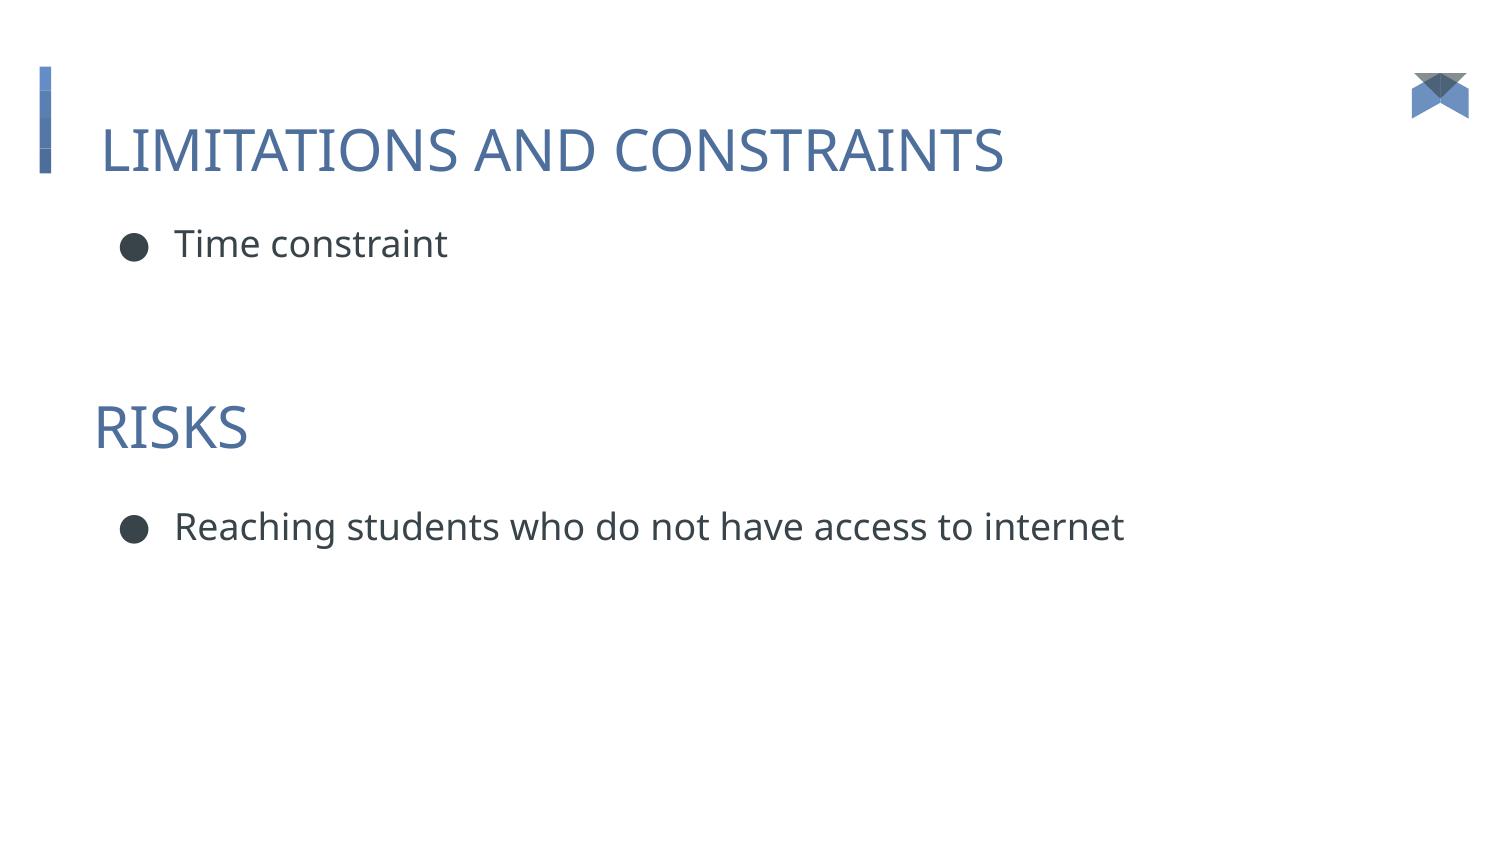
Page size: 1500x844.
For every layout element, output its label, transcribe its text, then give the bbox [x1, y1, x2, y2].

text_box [1417, 67, 1464, 125]
text_box Time constraint [84, 205, 1105, 300]
title LIMITATIONS AND CONSTRAINTS [85, 98, 1474, 192]
title RISKS [78, 374, 1422, 469]
text_box Reaching students who do not have access to internet [84, 487, 1294, 582]
